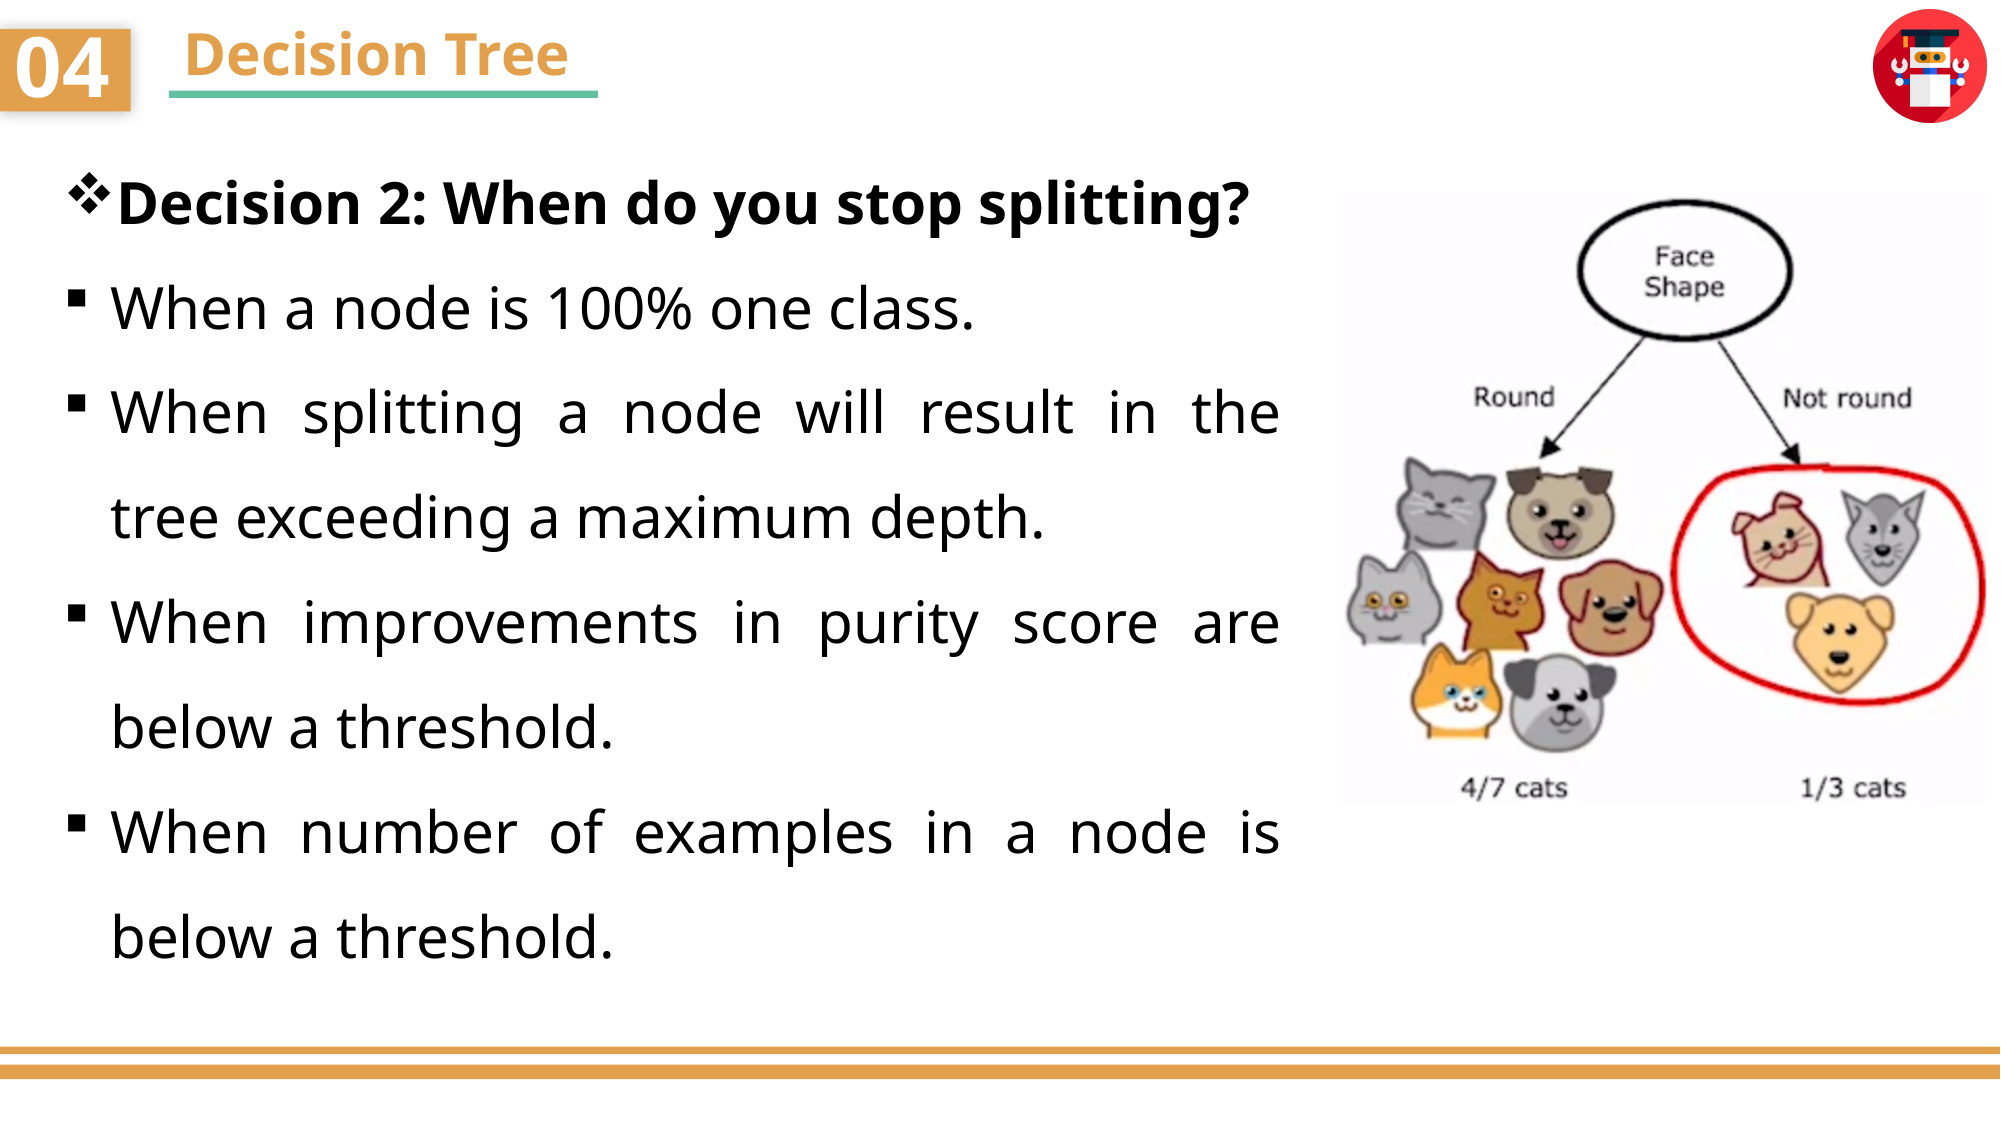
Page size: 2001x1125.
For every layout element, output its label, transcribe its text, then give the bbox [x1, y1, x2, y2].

picture [1340, 193, 1987, 805]
picture [1873, 9, 1987, 123]
text_box Decision 2: When do you stop splitting? When a node is 100% one class. When splitting a node will result in the tree exceeding a maximum depth. When improvements in purity score are below a threshold. When number of examples in a node is below a threshold. [48, 123, 1296, 978]
list 04 [0, 29, 131, 112]
text_box [168, 89, 599, 99]
list Decision Tree [168, 0, 1639, 117]
